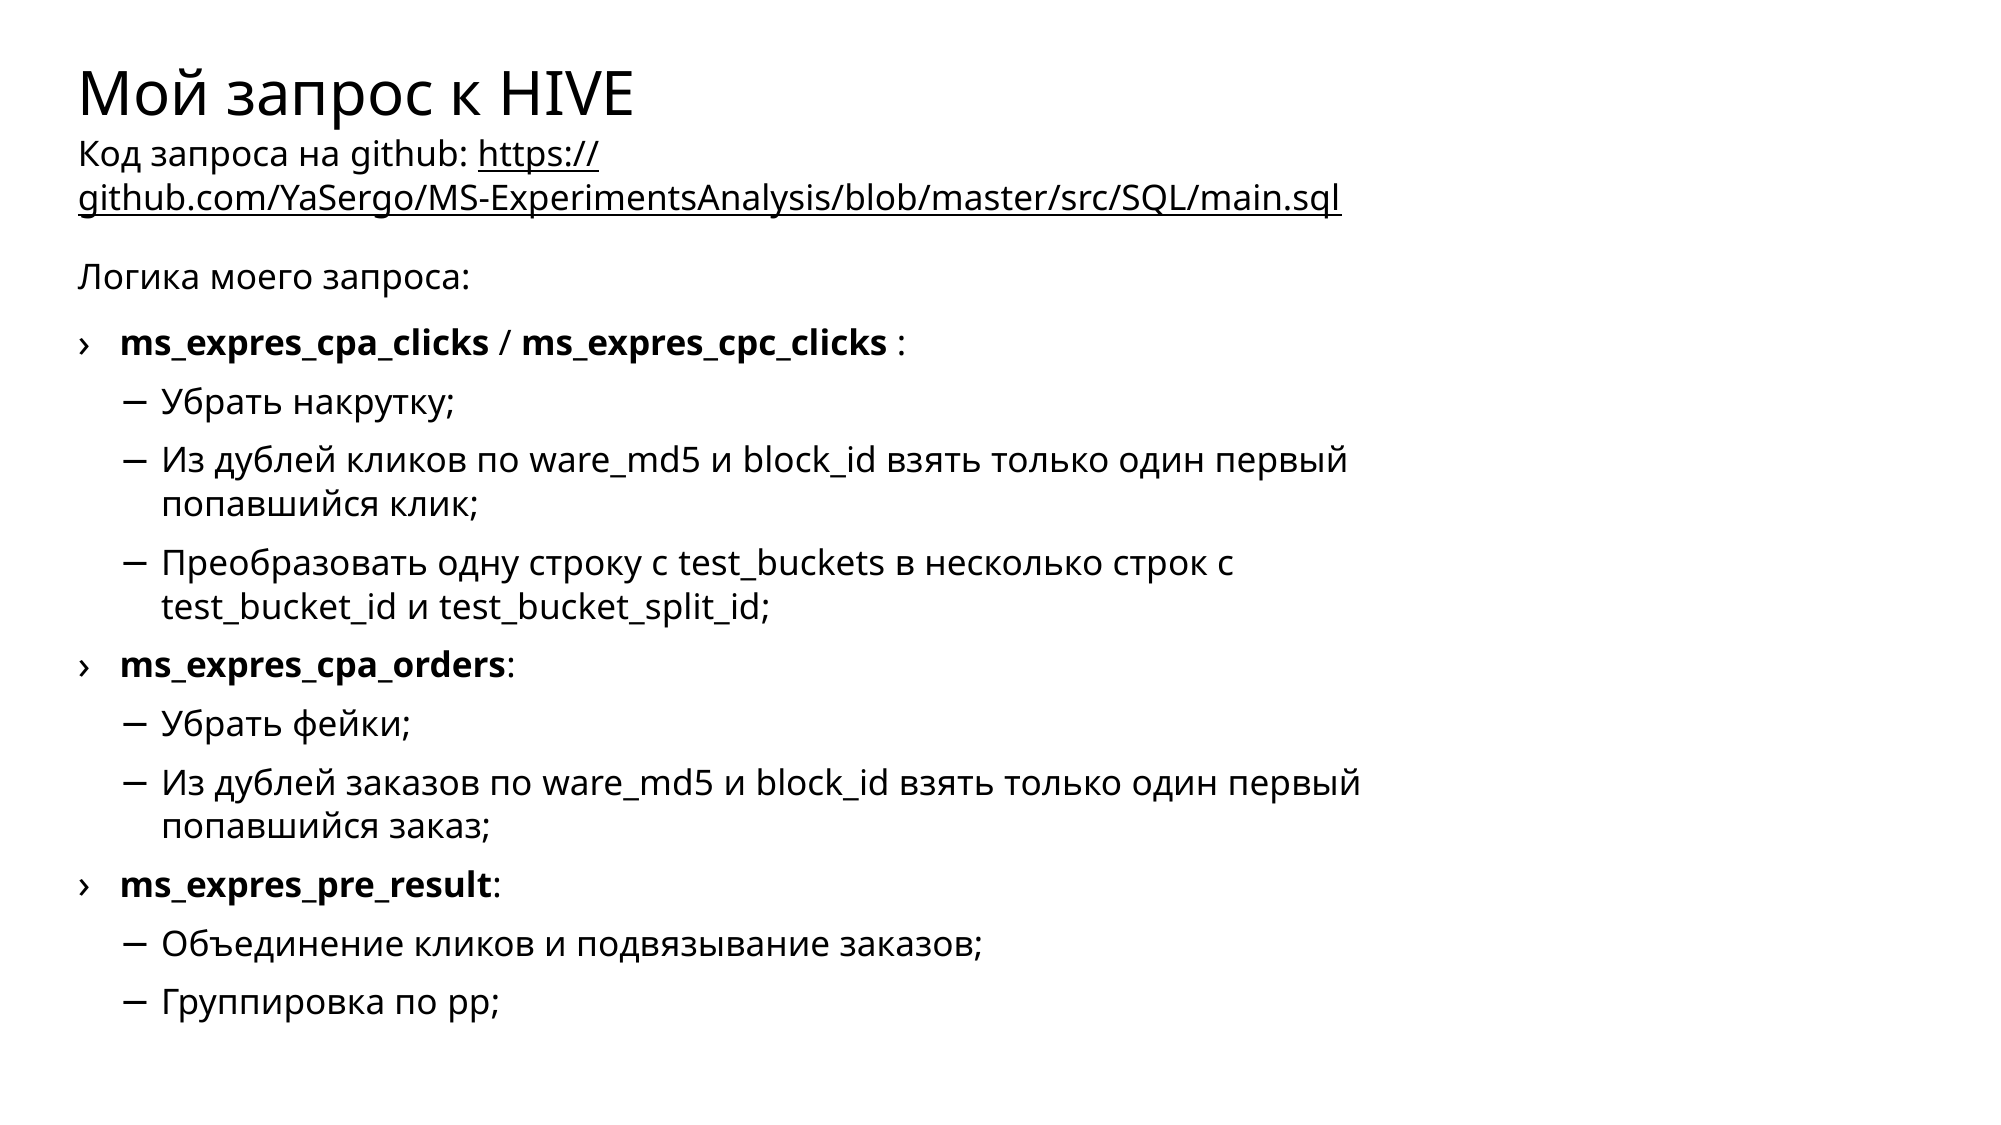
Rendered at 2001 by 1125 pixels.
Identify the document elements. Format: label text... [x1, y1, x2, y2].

title Мой запрос к HIVE [78, 39, 1923, 161]
list Код запроса на github: https://github.com/YaSergo/MS-ExperimentsAnalysis/blob/master/src/SQL/main.sql Логика моего запроса: ms_expres_cpa_clicks / ms_expres_cpc_clicks : Убрать накрутку; Из дублей кликов по ware_md5 и block_id взять только один первый попавшийся клик; Преобразовать одну строку с test_buckets в несколько строк с test_bucket_id и test_bucket_split_id; ms_expres_cpa_orders: Убрать фейки; Из дублей заказов по ware_md5 и block_id взять только один первый попавшийся заказ; ms_expres_pre_result: Объединение кликов и подвязывание заказов; Группировка по pp; [78, 135, 1452, 1049]
